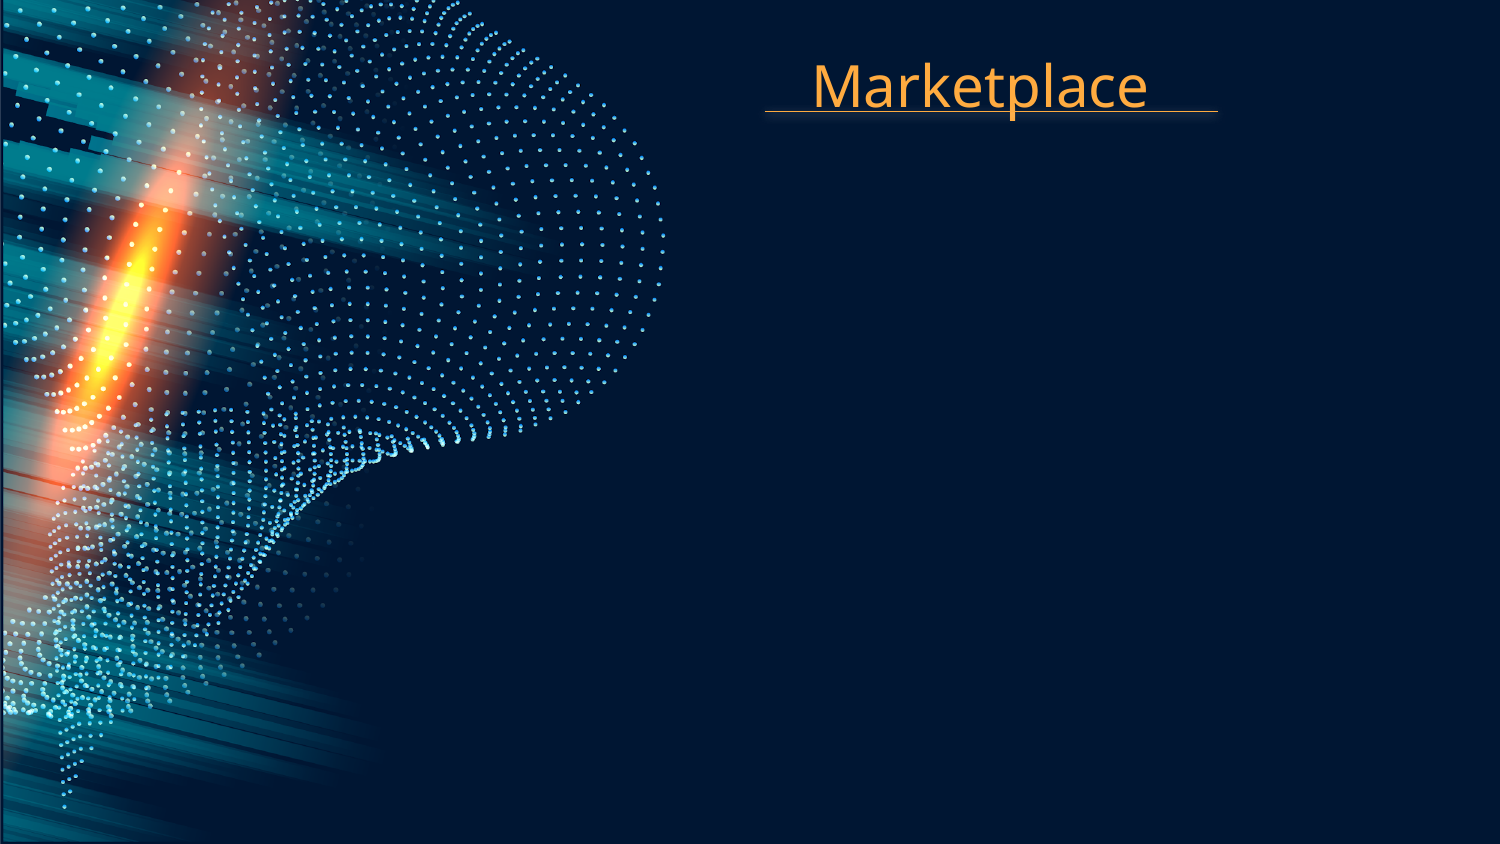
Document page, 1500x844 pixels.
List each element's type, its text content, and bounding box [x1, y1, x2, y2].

title Marketplace [796, 34, 1251, 112]
picture [0, 0, 1500, 844]
